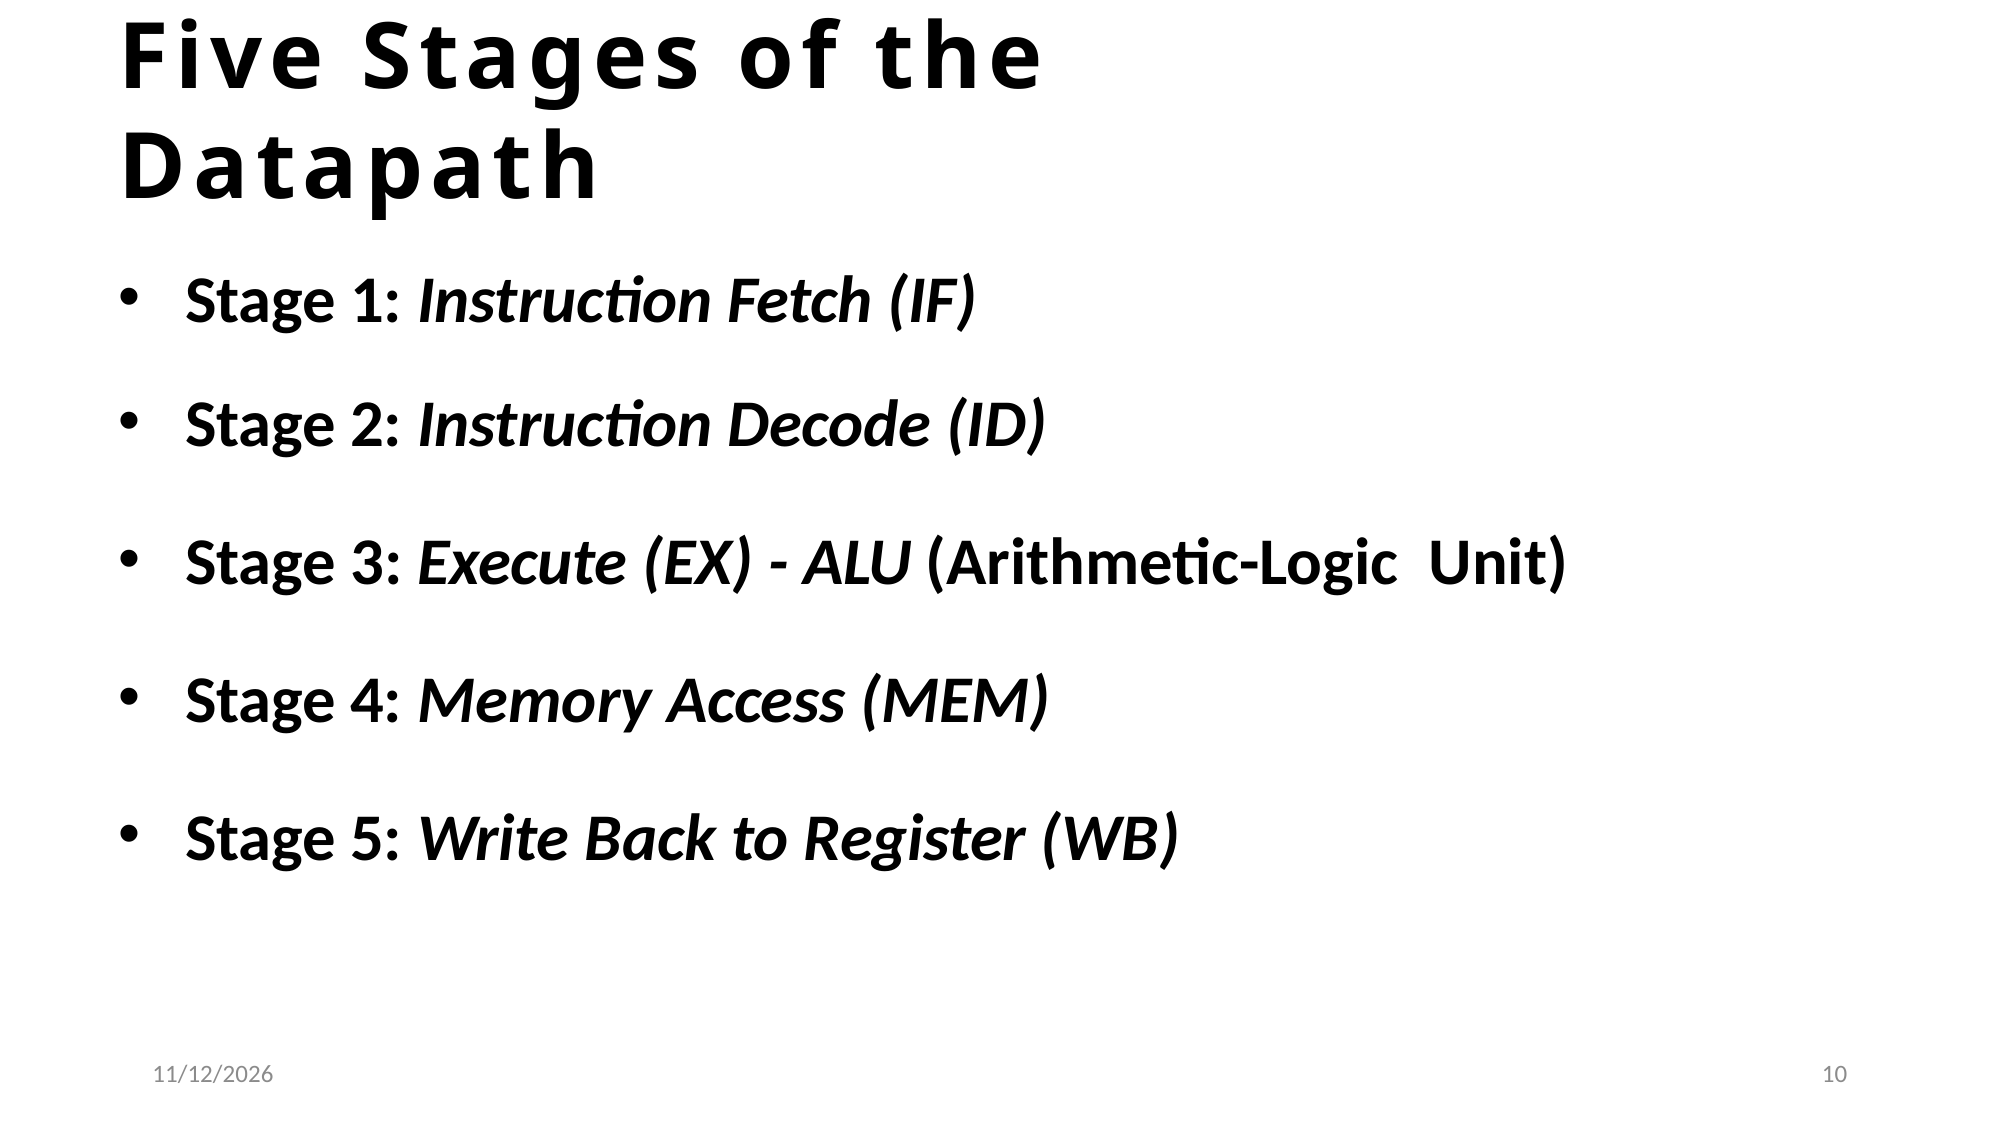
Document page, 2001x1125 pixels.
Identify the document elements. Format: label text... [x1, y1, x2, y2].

slide_number 10 [1412, 1042, 1863, 1103]
title Five Stages of the Datapath [115, 0, 1322, 217]
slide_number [137, 1042, 588, 1103]
text_box Stage 1: Instruction Fetch (IF) Stage 2: Instruction Decode (ID) Stage 3: Execute (EX) - ALU (Arithmetic-Logic Unit) Stage 4: Memory Access (MEM) Stage 5: Write Back to Register (WB) [115, 209, 1885, 874]
